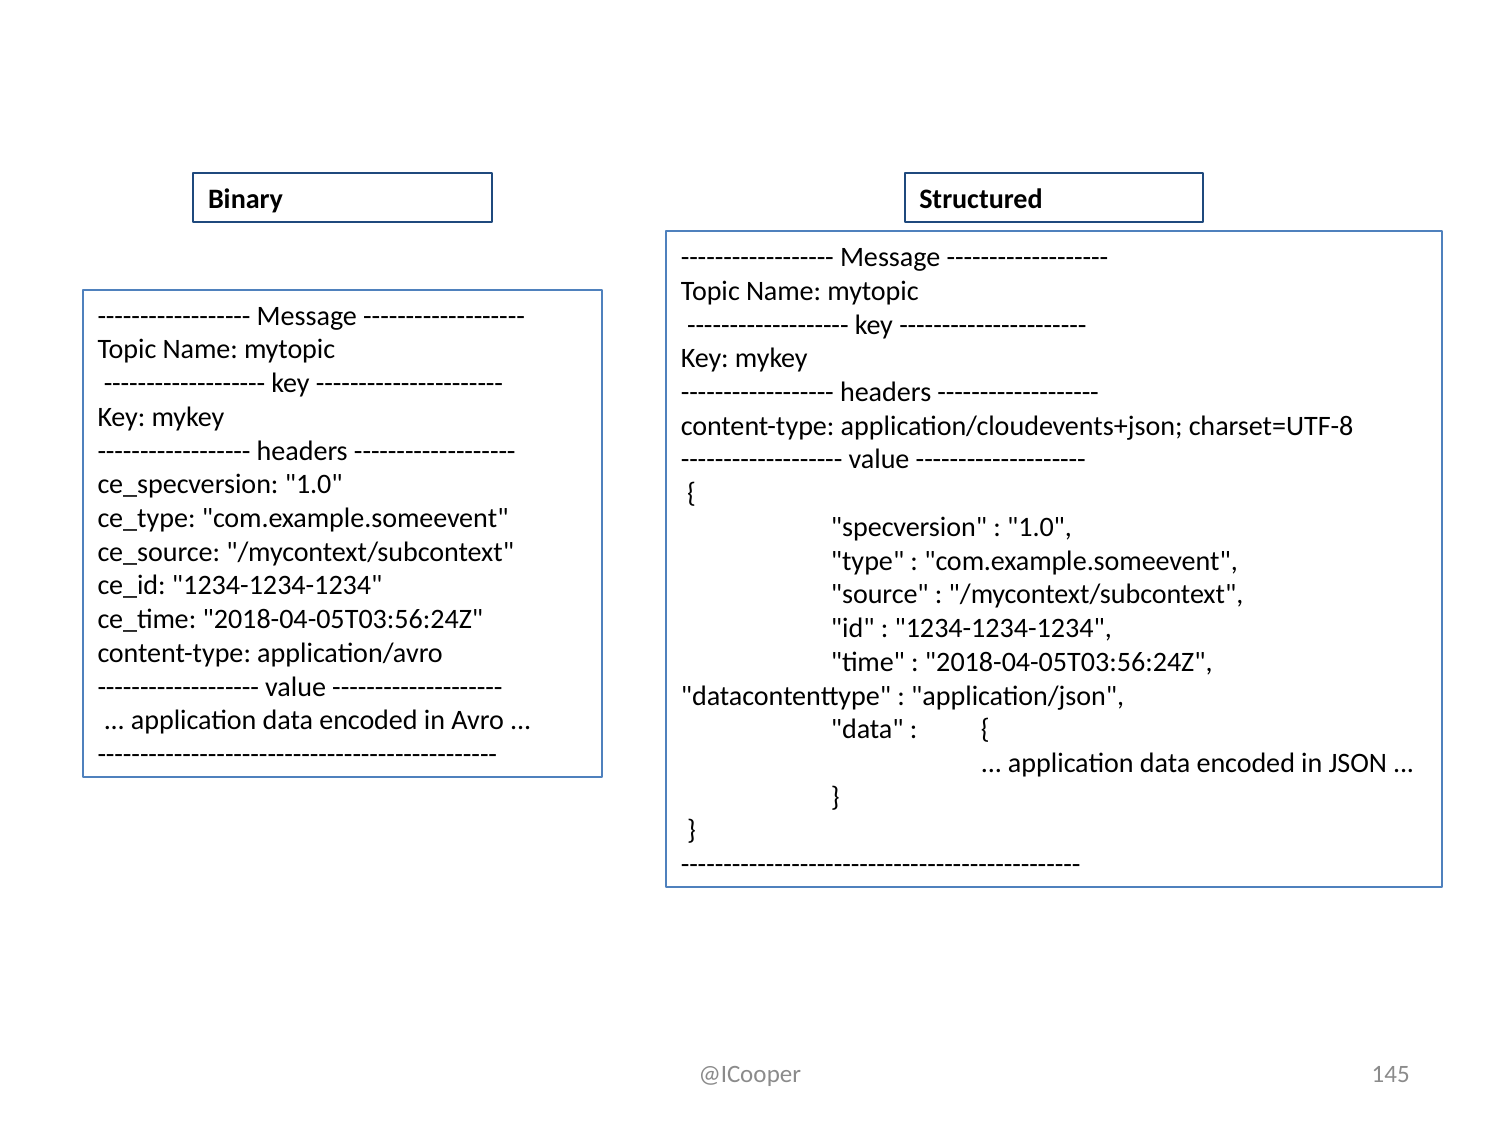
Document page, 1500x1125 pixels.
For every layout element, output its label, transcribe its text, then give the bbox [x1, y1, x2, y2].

text_box Structured [904, 173, 1204, 222]
text_box Binary [193, 173, 492, 222]
slide_number 145 [1074, 1042, 1425, 1103]
text_box ------------------ Message ------------------- Topic Name: mytopic ------------------- key ---------------------- Key: mykey ------------------ headers ------------------- ce_specversion: "1.0" ce_type: "com.example.someevent" ce_source: "/mycontext/subcontext" ce_id: "1234-1234-1234" ce_time: "2018-04-05T03:56:24Z" content-type: application/avro ------------------- value -------------------- ... application data encoded in Avro ... ----------------------------------------------- [82, 289, 603, 777]
text_box ------------------ Message ------------------- Topic Name: mytopic ------------------- key ---------------------- Key: mykey ------------------ headers ------------------- content-type: application/cloudevents+json; charset=UTF-8 ------------------- value -------------------- { "specversion" : "1.0", "type" : "com.example.someevent", "source" : "/mycontext/subcontext", "id" : "1234-1234-1234", "time" : "2018-04-05T03:56:24Z", "datacontenttype" : "application/json", "data" : { ... application data encoded in JSON ... } } ----------------------------------------------- [666, 231, 1442, 887]
footer @ICooper [512, 1042, 988, 1103]
